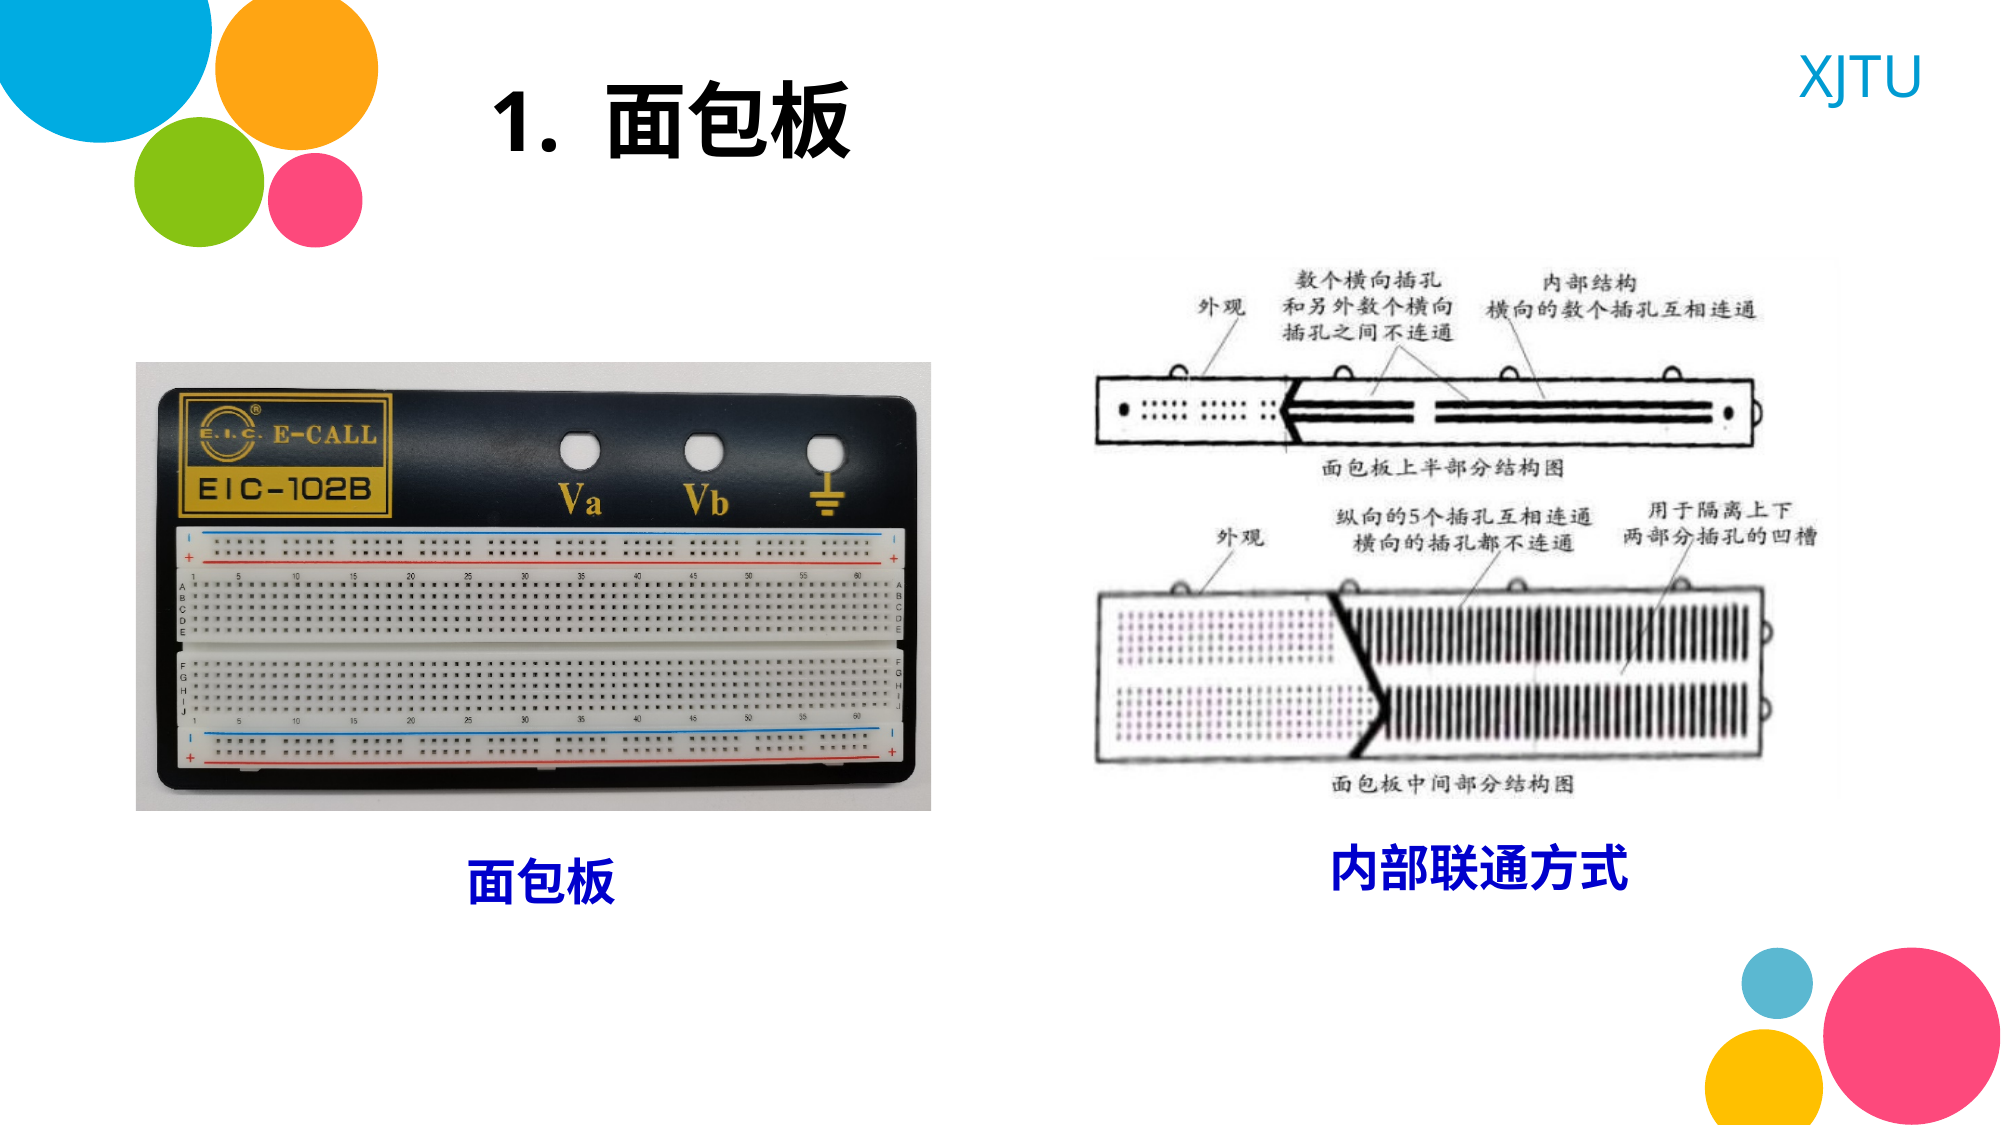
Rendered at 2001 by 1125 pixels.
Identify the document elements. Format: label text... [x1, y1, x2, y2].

text_box 内部联通方式 [1314, 829, 1655, 905]
text_box 1. 面包板 [475, 60, 932, 175]
picture [1093, 257, 1841, 799]
picture [135, 188, 932, 985]
